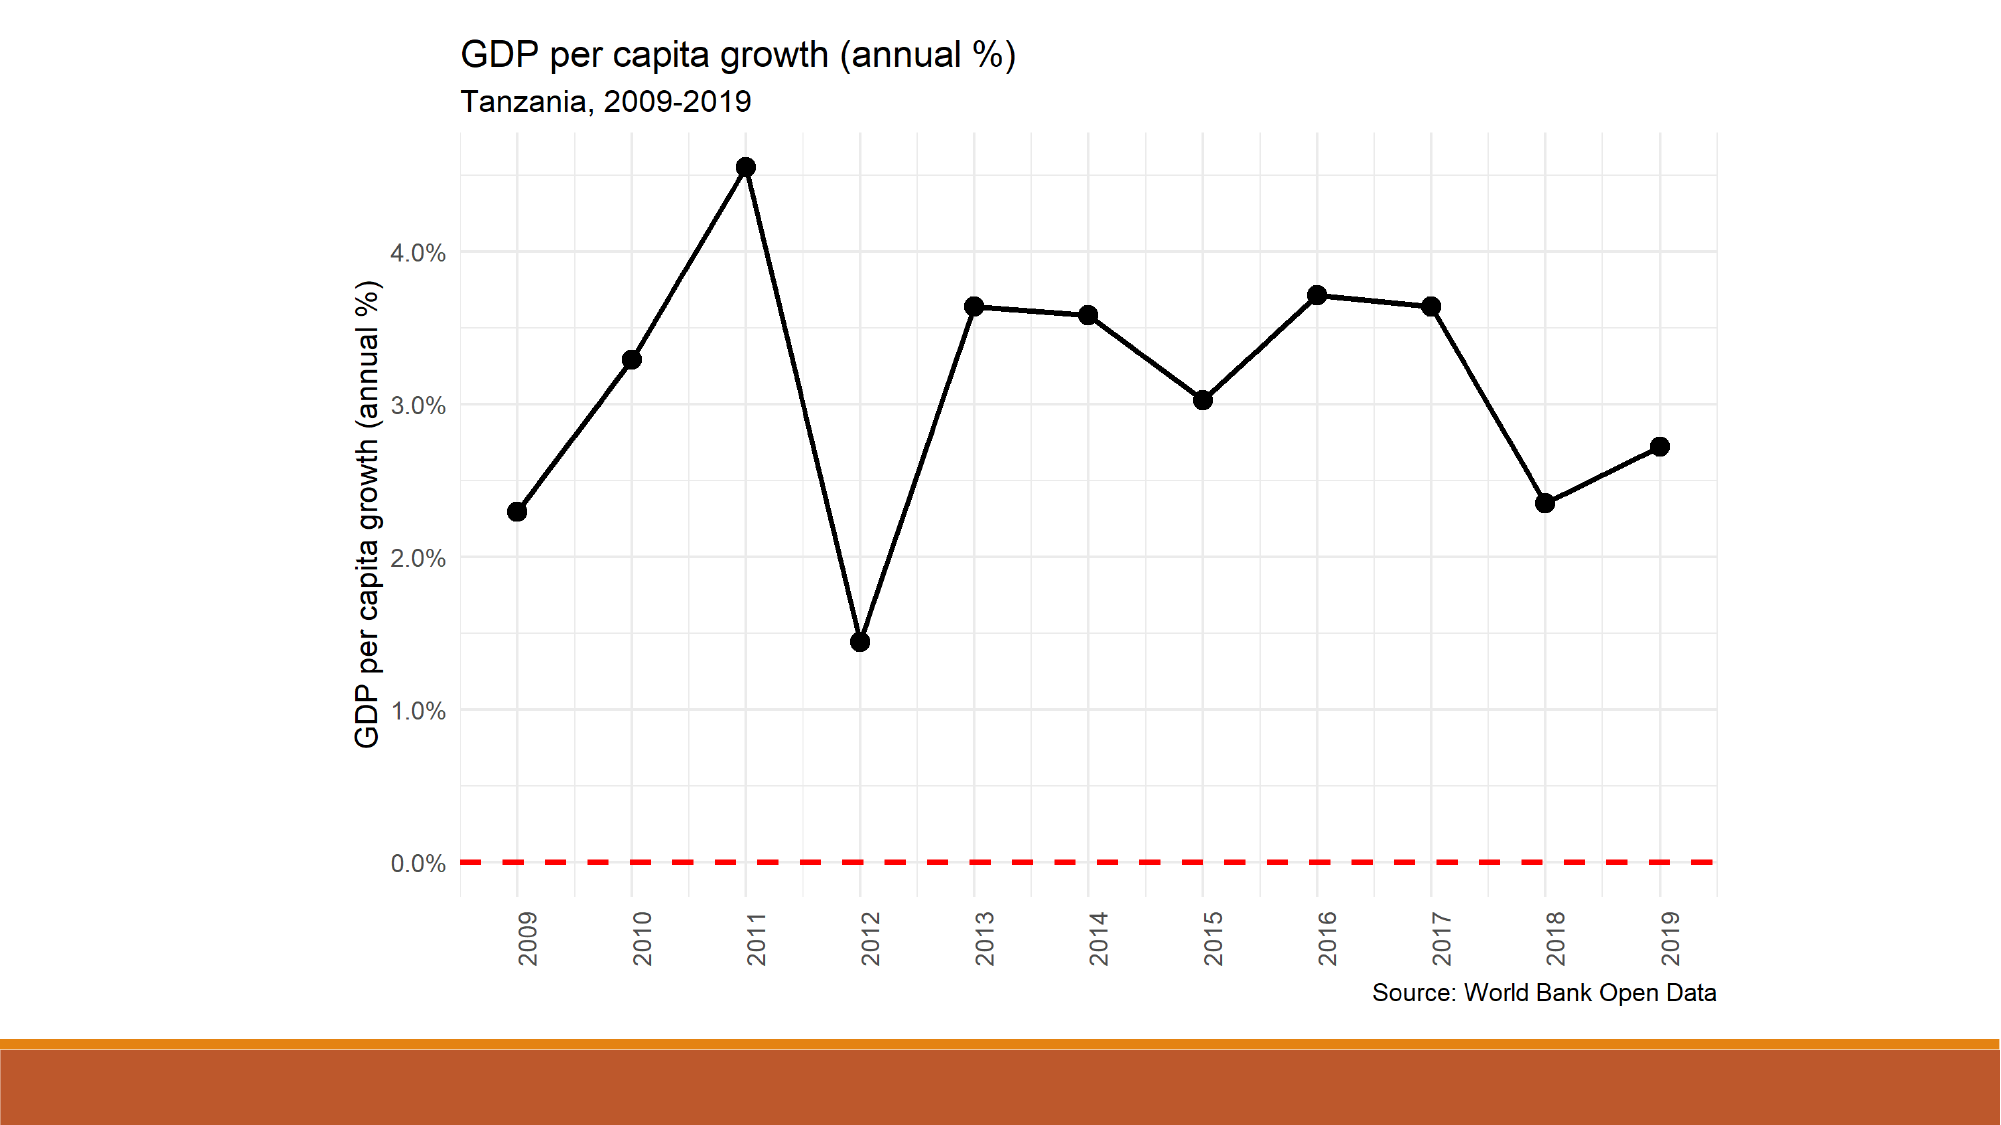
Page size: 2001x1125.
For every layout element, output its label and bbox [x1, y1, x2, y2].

list [338, 24, 1733, 1021]
